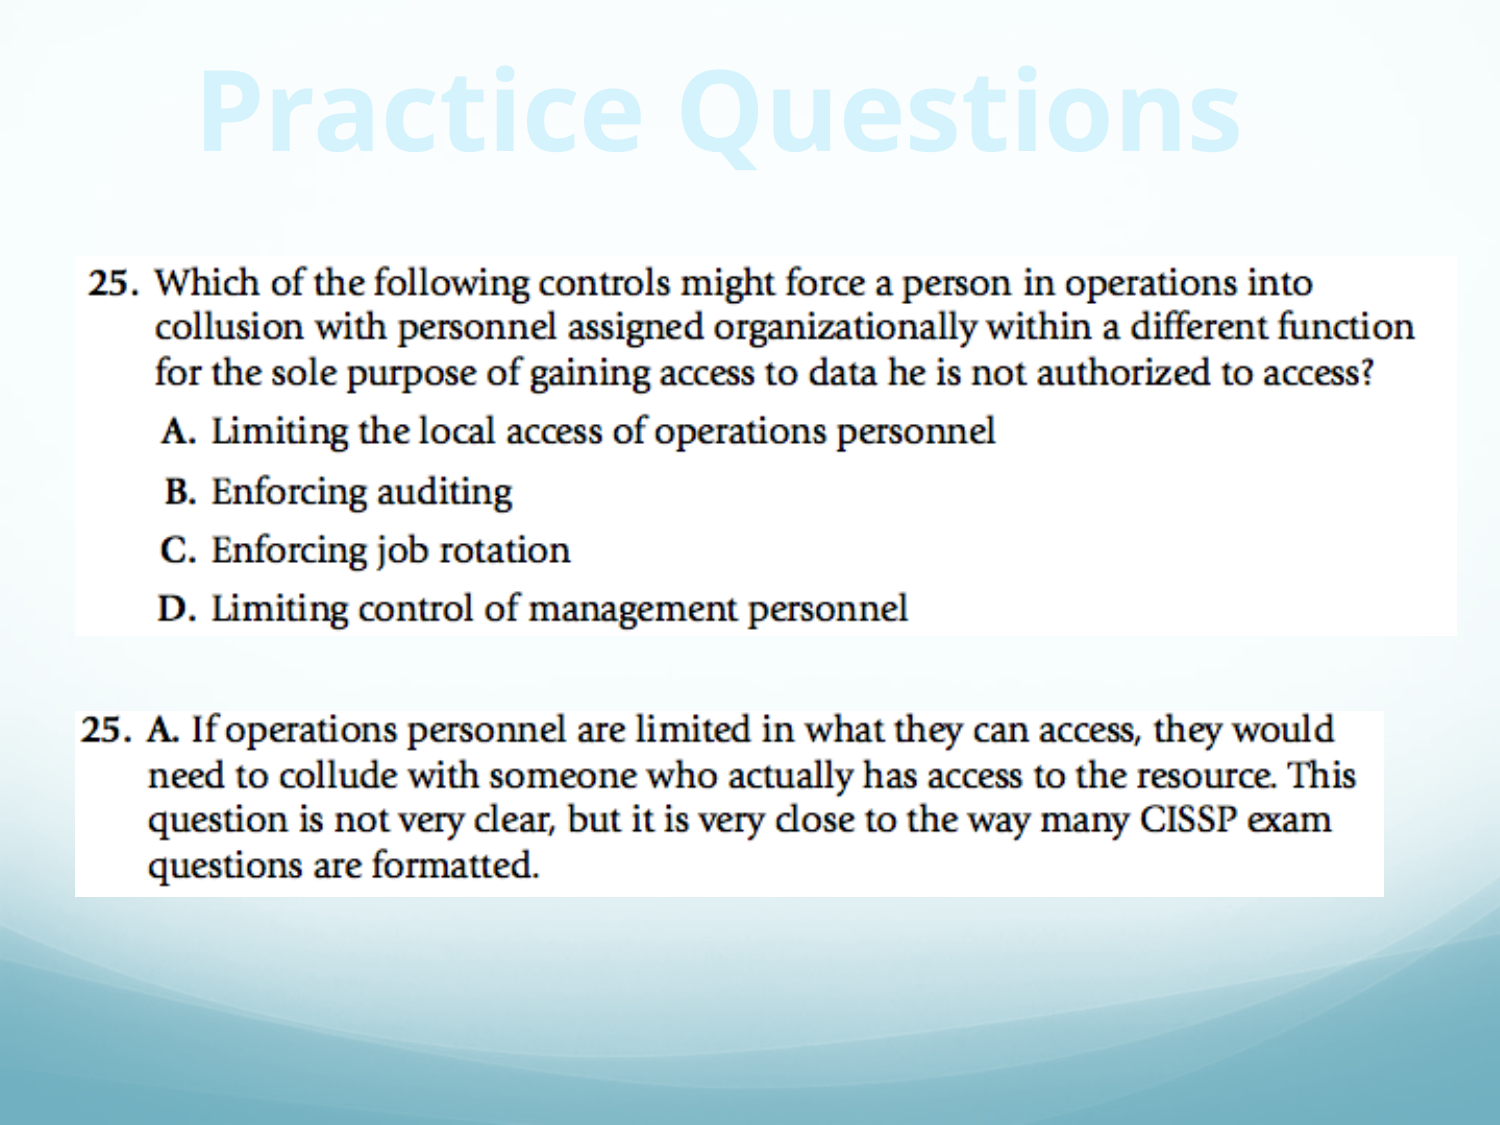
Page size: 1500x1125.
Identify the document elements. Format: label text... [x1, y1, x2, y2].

picture [74, 255, 1457, 636]
text_box Practice Questions [75, 31, 1364, 182]
picture [74, 711, 1384, 898]
